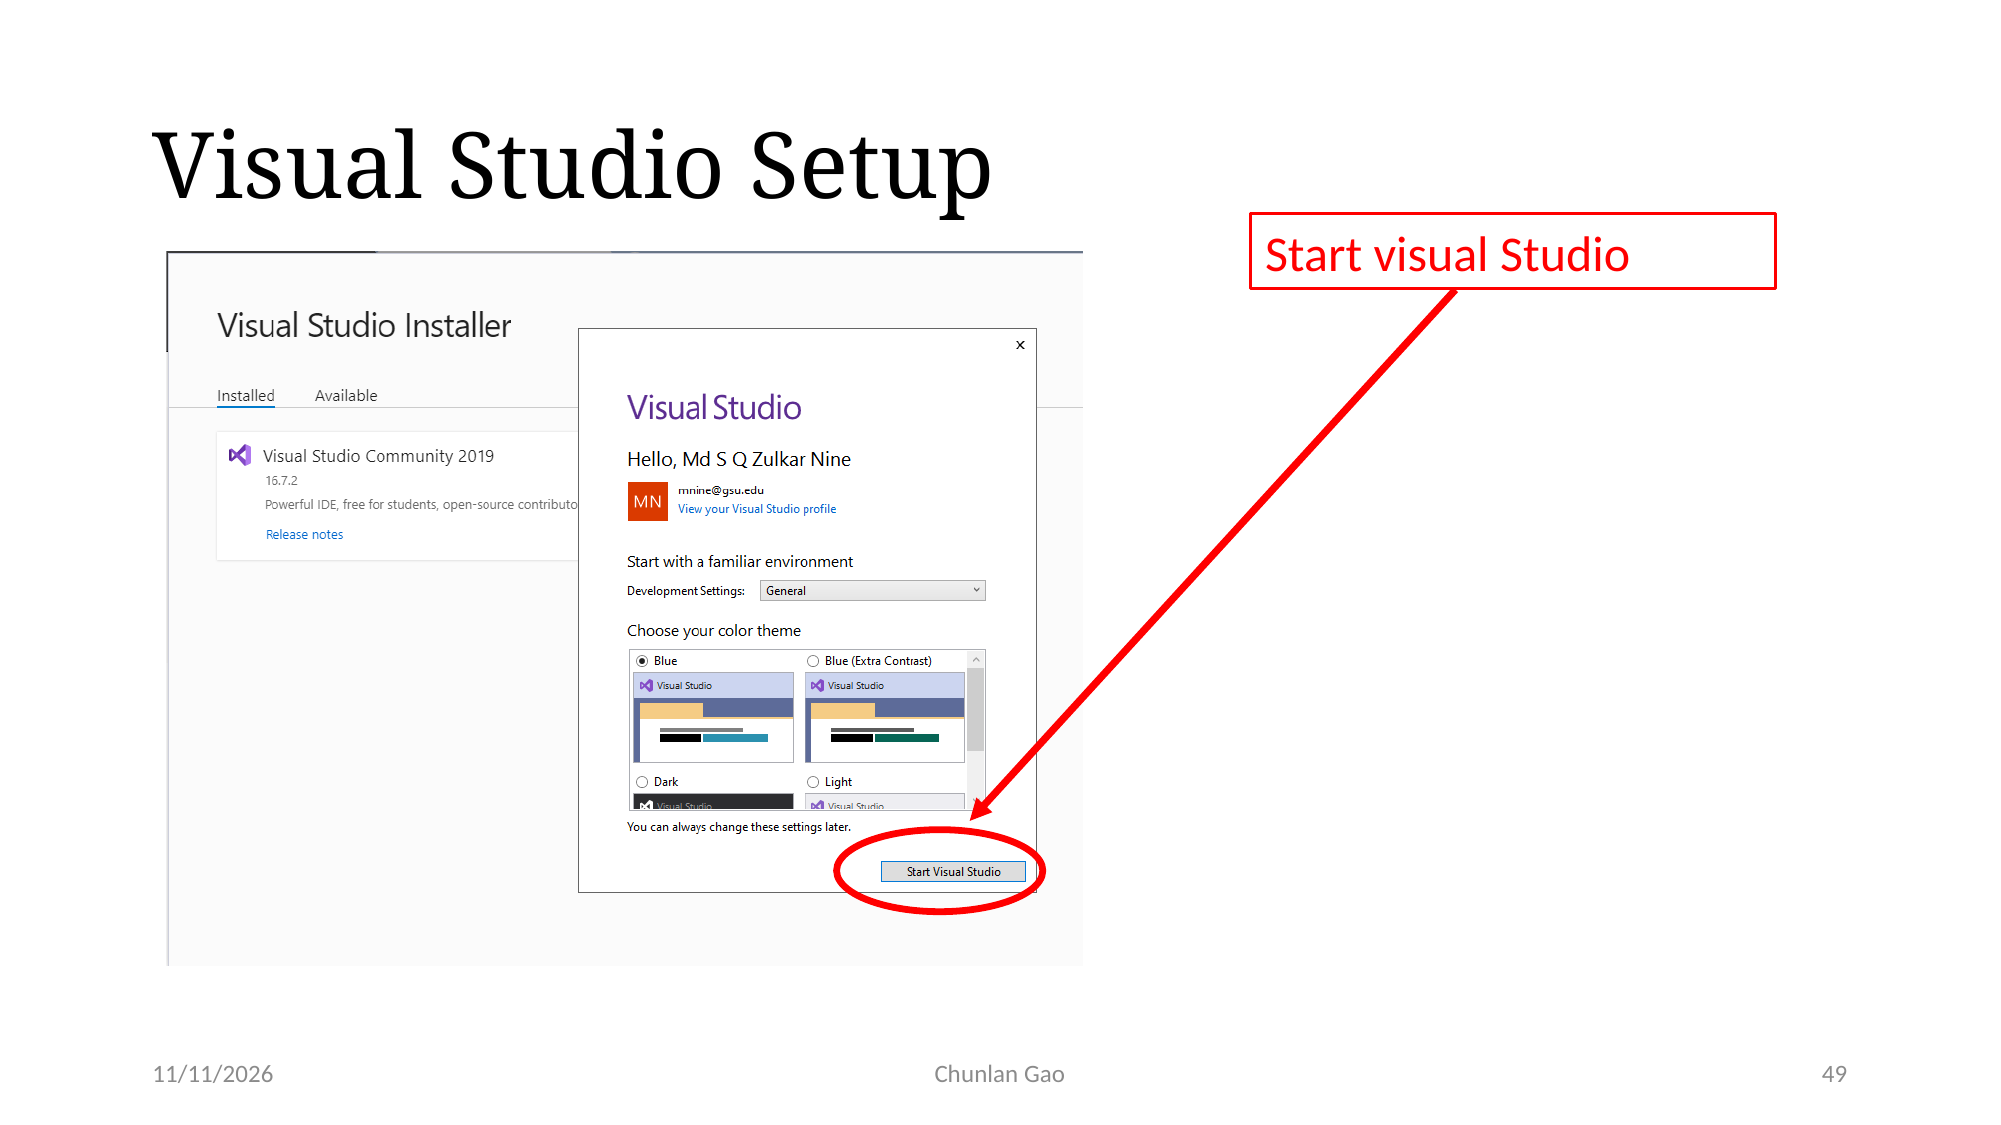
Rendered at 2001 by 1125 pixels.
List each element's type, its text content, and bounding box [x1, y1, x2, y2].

title Visual Studio Setup [137, 59, 1863, 278]
slide_number 49 [1412, 1042, 1863, 1103]
text_box Start visual Studio [1250, 213, 1776, 289]
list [166, 251, 1083, 975]
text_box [969, 289, 1456, 821]
footer Chunlan Gao [662, 1042, 1338, 1103]
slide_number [137, 1042, 588, 1103]
